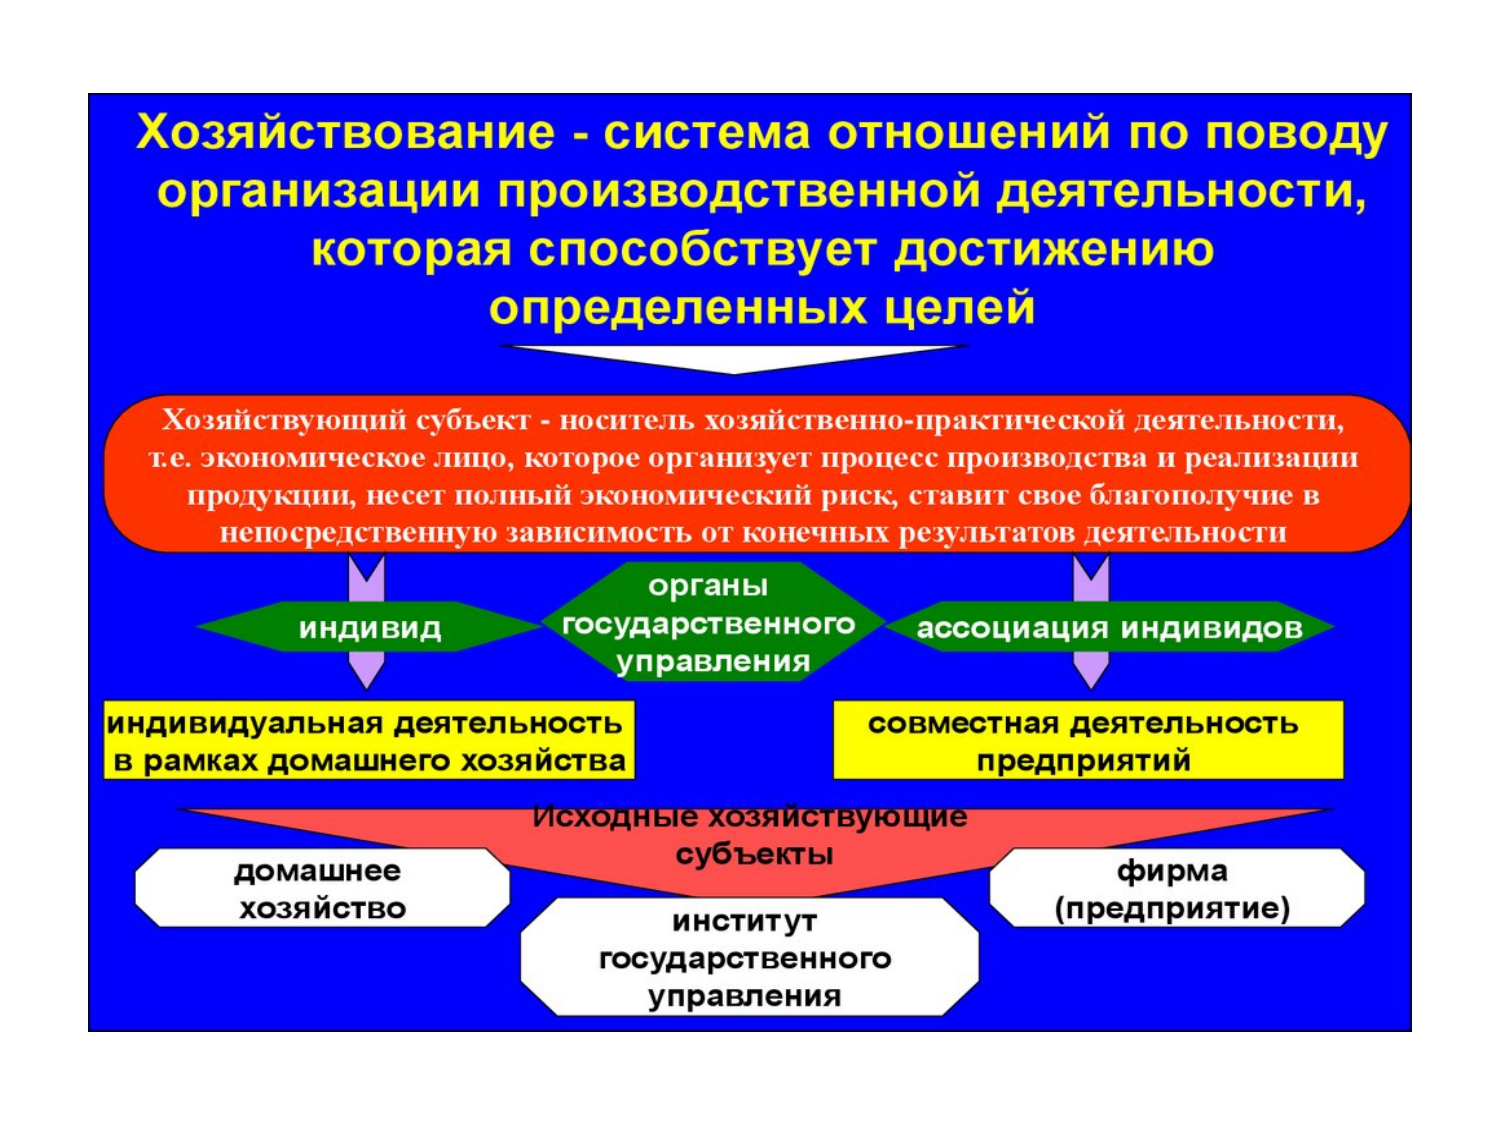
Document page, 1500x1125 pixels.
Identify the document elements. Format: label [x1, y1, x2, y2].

picture [88, 93, 1412, 1032]
